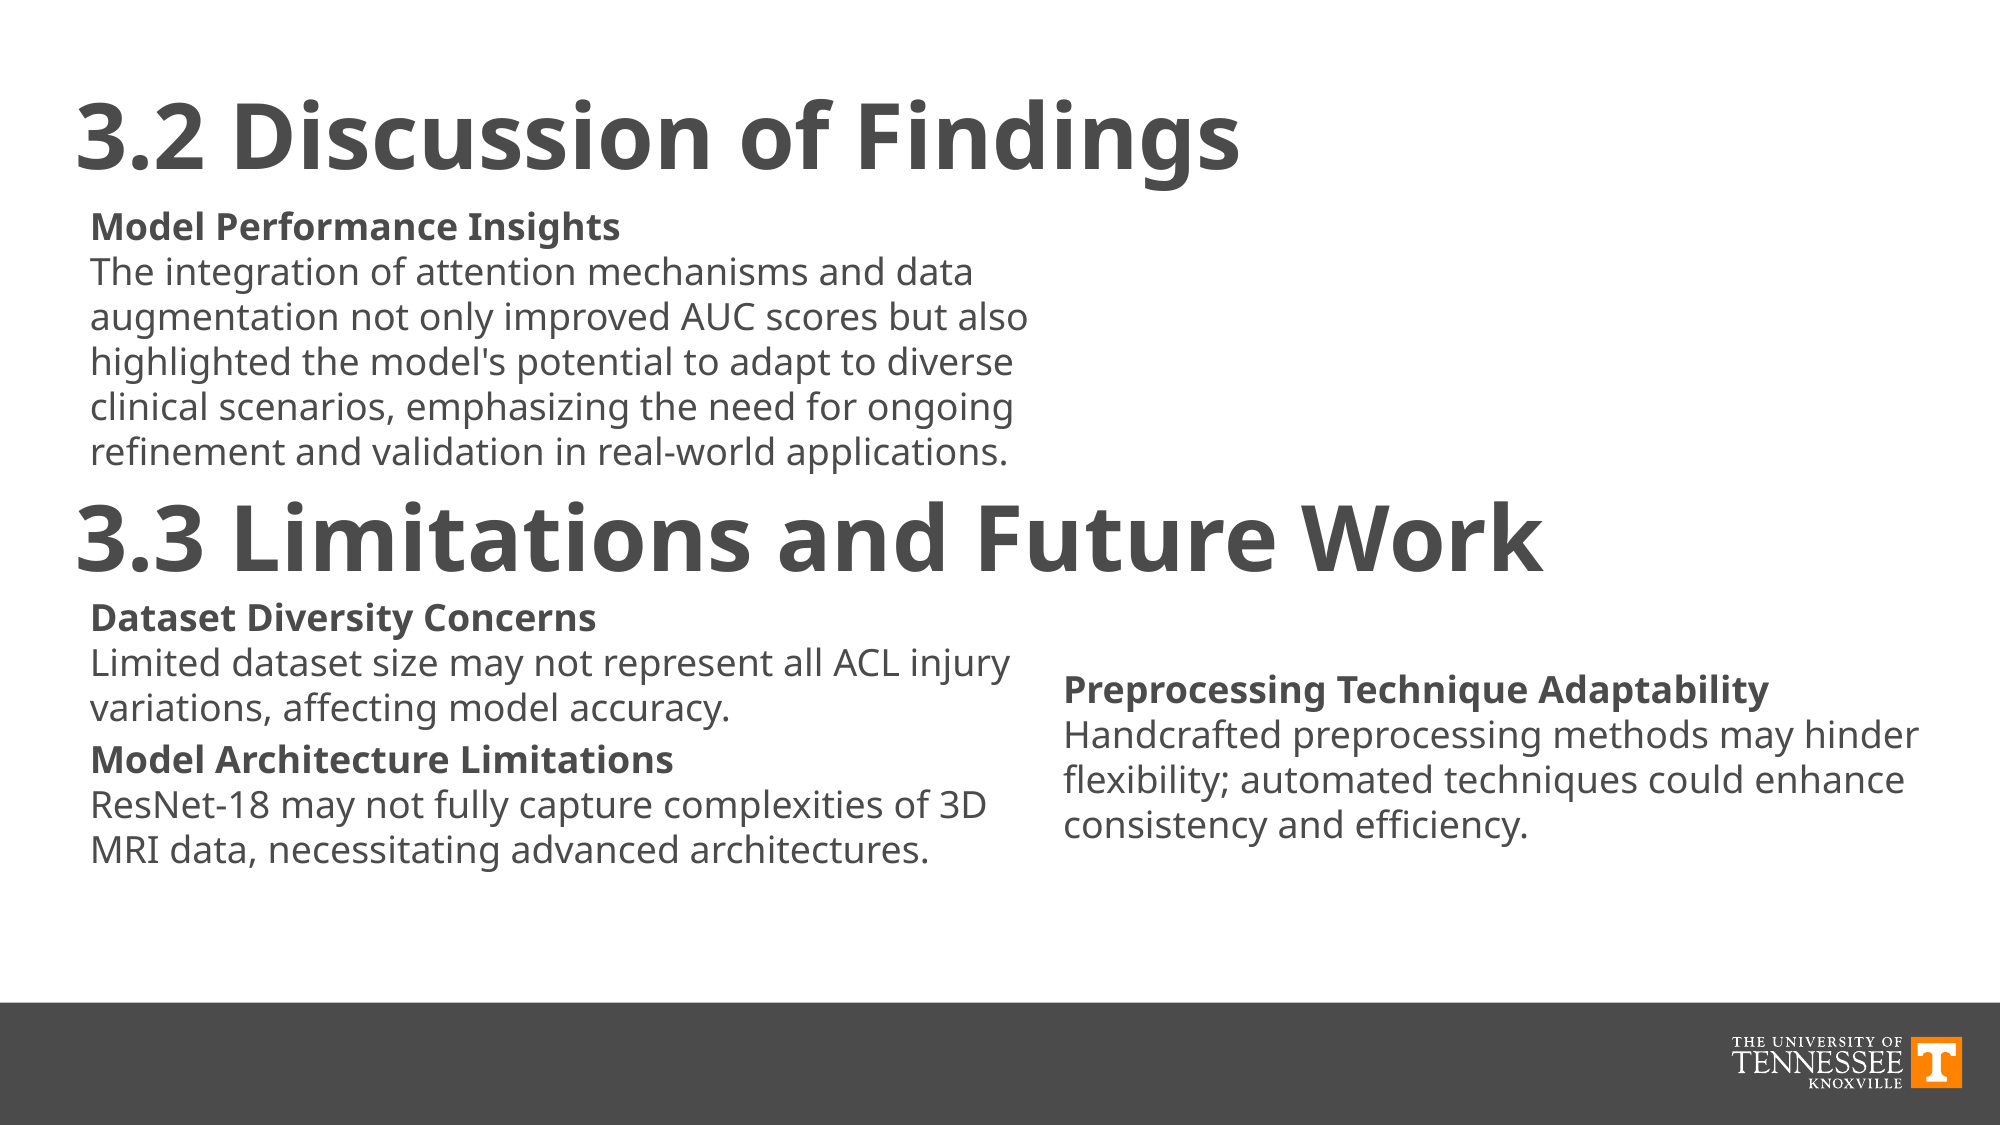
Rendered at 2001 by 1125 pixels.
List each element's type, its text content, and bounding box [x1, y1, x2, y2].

text_box Preprocessing Technique Adaptability Handcrafted preprocessing methods may hinder flexibility; automated techniques could enhance consistency and efficiency. [1048, 672, 2000, 854]
text_box 3.3 Limitations and Future Work [75, 439, 1925, 624]
text_box Model Architecture Limitations ResNet-18 may not fully capture complexities of 3D MRI data, necessitating advanced architectures. [75, 742, 1075, 879]
title 3.2 Discussion of Findings [75, 37, 1925, 222]
text_box Model Performance Insights The integration of attention mechanisms and data augmentation not only improved AUC scores but also highlighted the model's potential to adapt to diverse clinical scenarios, emphasizing the need for ongoing refinement and validation in real-world applications. [75, 209, 1075, 439]
text_box Dataset Diversity Concerns Limited dataset size may not represent all ACL injury variations, affecting model accuracy. [75, 600, 1075, 737]
